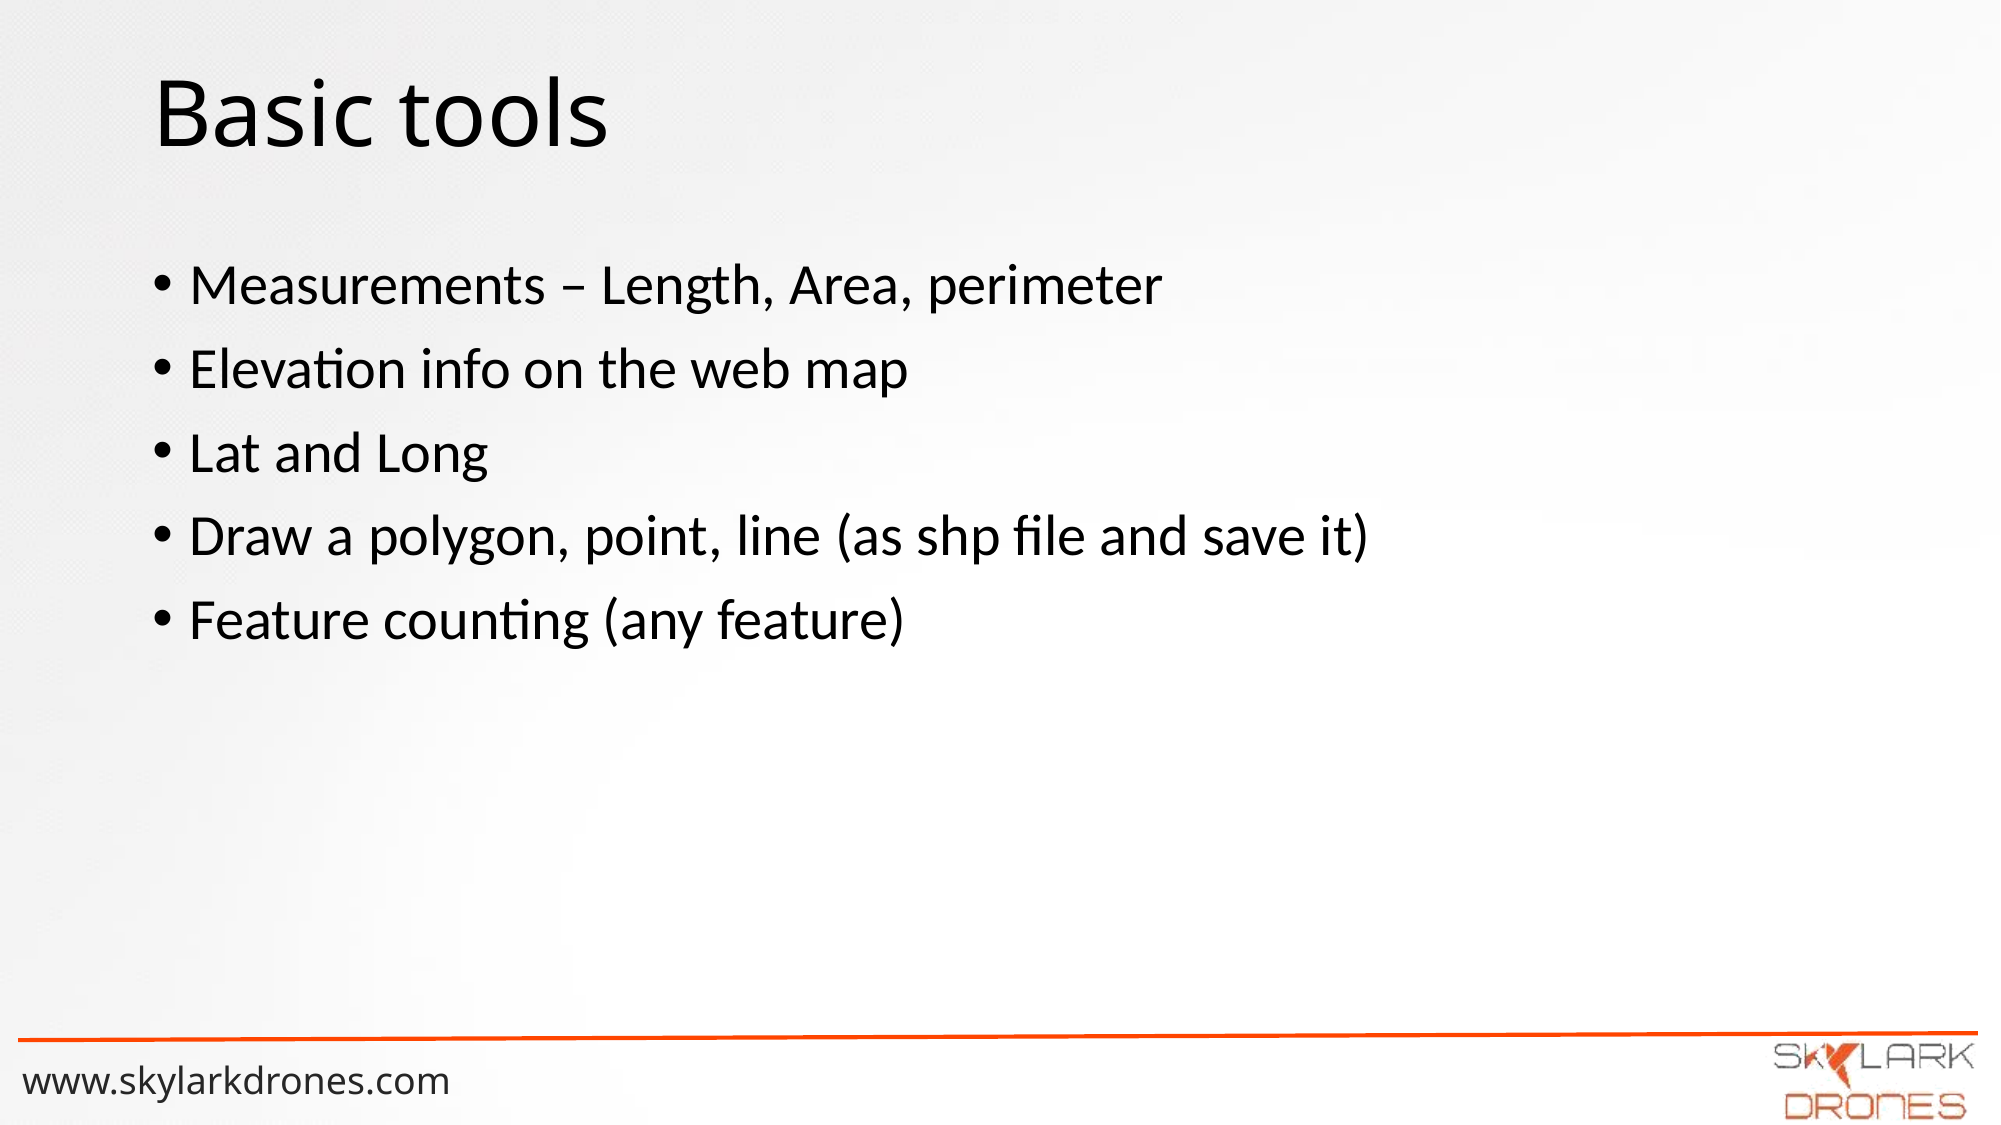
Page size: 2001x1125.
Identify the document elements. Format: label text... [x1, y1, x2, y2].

picture [0, 0, 2001, 1125]
title Basic tools [137, 59, 1816, 216]
list Measurements – Length, Area, perimeter Elevation info on the web map Lat and Long Draw a polygon, point, line (as shp file and save it) Feature counting (any feature) [137, 246, 1858, 1014]
